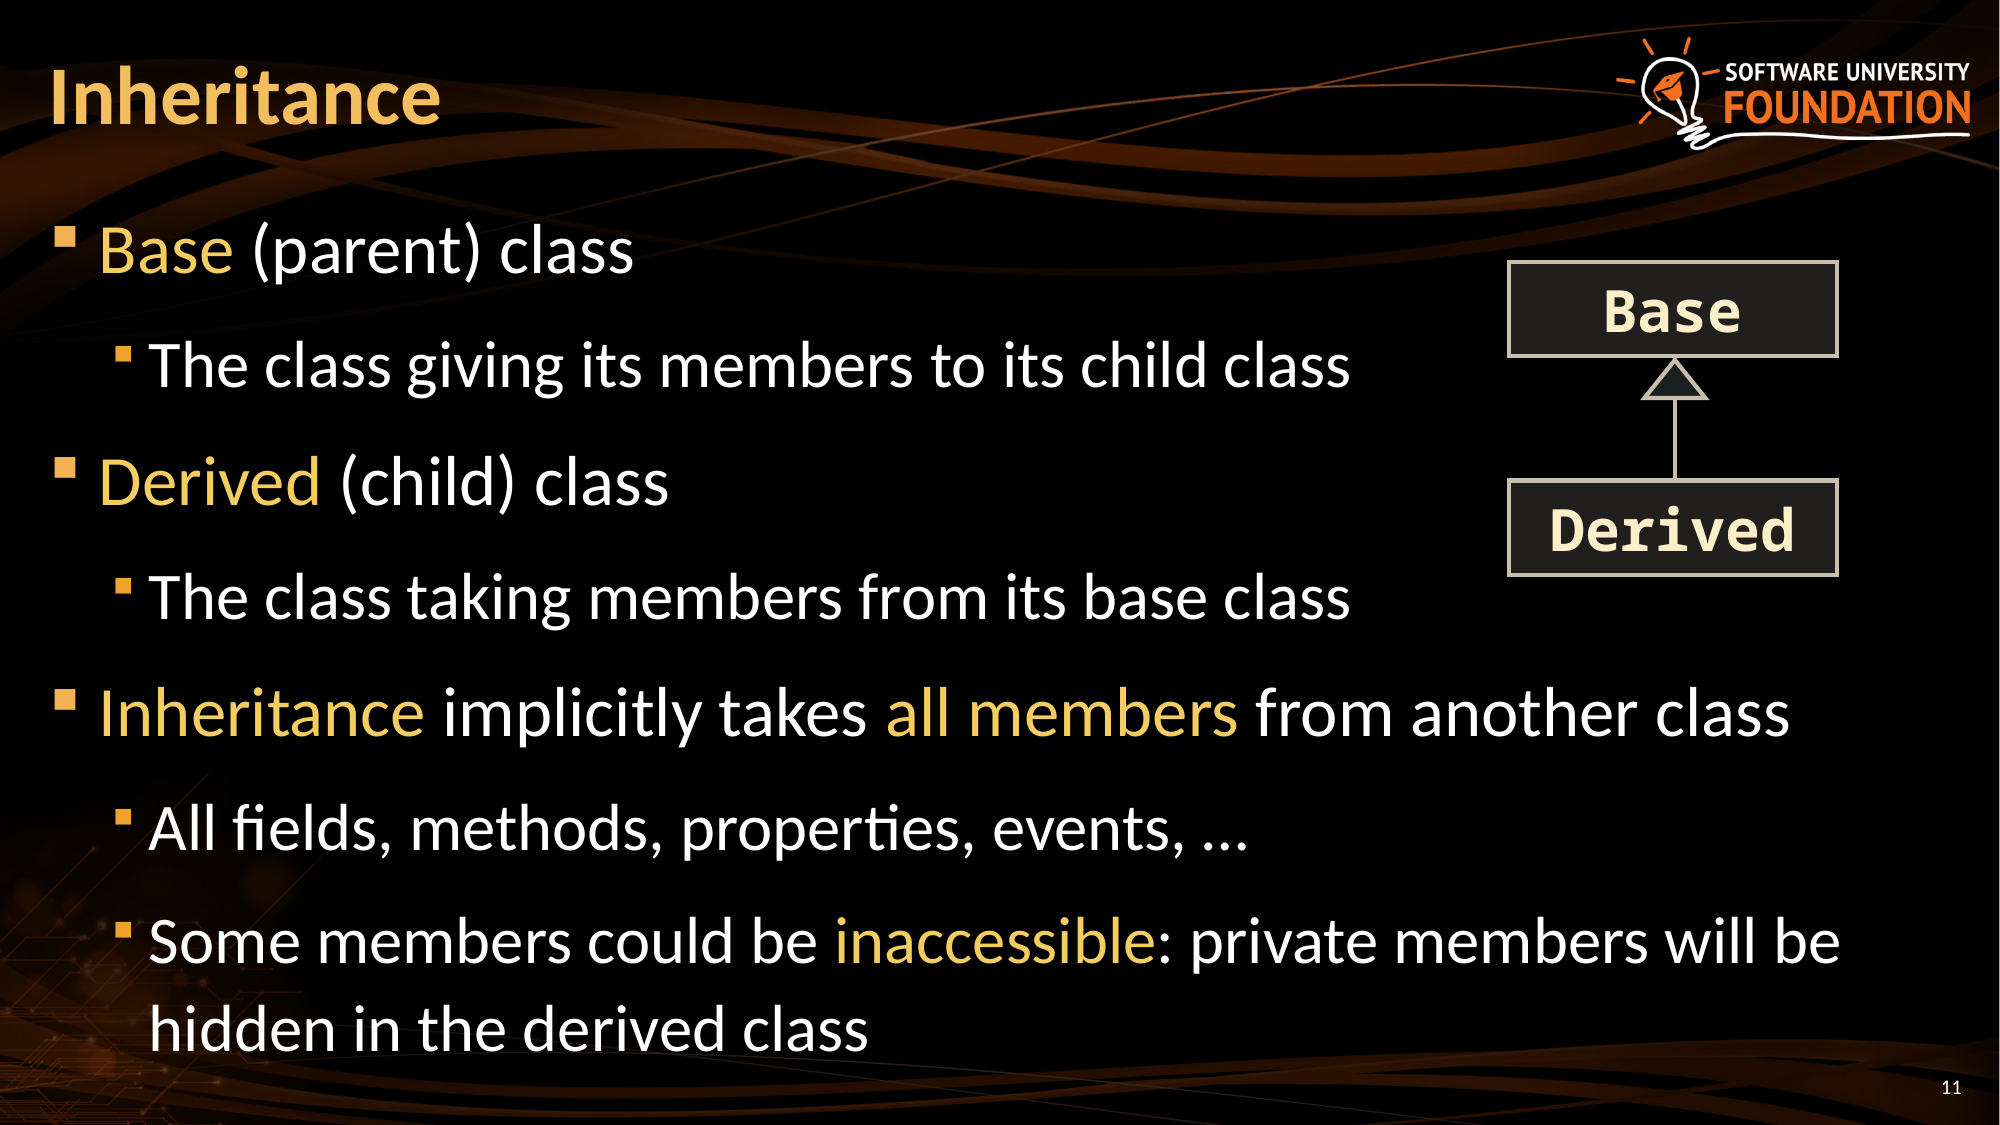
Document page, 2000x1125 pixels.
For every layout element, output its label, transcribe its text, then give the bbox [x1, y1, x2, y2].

text_box [1644, 360, 1706, 399]
picture [0, 0, 2000, 1125]
text_box Derived [1508, 480, 1838, 575]
list Base (parent) class The class giving its members to its child class Derived (child) class The class taking members from its base class Inheritance implicitly takes all members from another class All fields, methods, properties, events, … Some members could be inaccessible: private members will be hidden in the derived class [31, 188, 1968, 1103]
title Inheritance [30, 6, 1602, 189]
text_box Base [1508, 261, 1838, 357]
